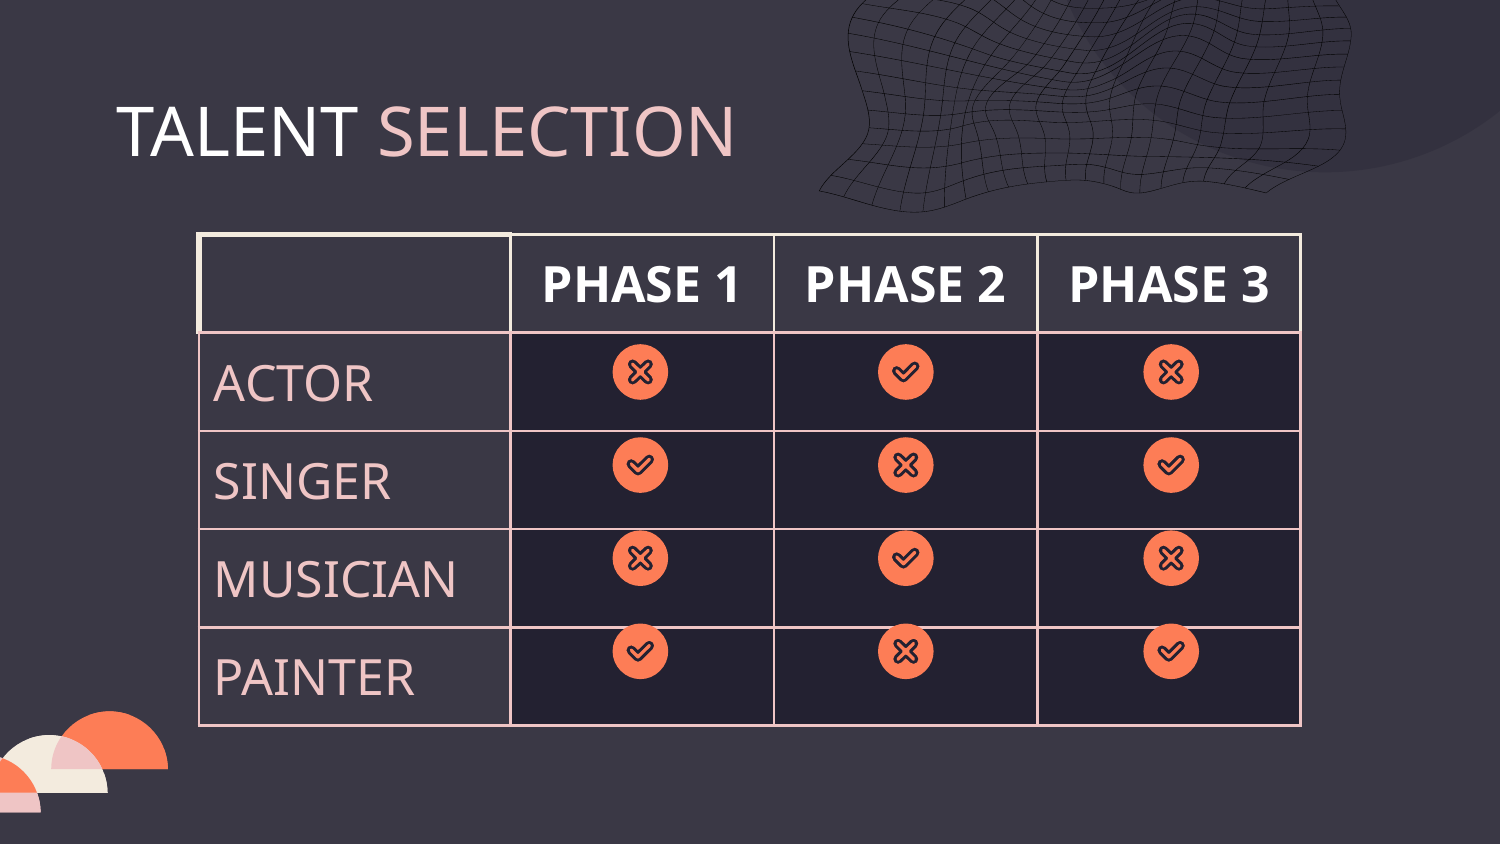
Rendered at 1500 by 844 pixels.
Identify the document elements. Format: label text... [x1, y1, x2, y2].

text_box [1143, 623, 1200, 680]
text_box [1143, 530, 1200, 587]
table_cell MUSICIAN [200, 530, 509, 626]
table_cell [1039, 334, 1299, 430]
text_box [612, 623, 669, 680]
table_cell ACTOR [200, 334, 509, 430]
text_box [0, 710, 169, 813]
table_cell [1039, 629, 1299, 724]
table_cell [775, 334, 1036, 430]
table_header PHASE 3 [1039, 236, 1299, 331]
table_cell [775, 530, 1036, 626]
title TALENT SELECTION [101, 72, 1399, 167]
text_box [1143, 343, 1200, 401]
table_cell [775, 432, 1036, 528]
table_cell [1039, 432, 1299, 528]
table_cell PAINTER [200, 629, 509, 724]
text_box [877, 343, 934, 401]
table_cell [512, 334, 773, 430]
table_cell [512, 432, 773, 528]
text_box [612, 343, 669, 401]
table_cell SINGER [200, 432, 509, 528]
table_cell [1039, 530, 1299, 626]
table_header [202, 237, 509, 331]
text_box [877, 530, 934, 587]
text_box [1143, 436, 1200, 494]
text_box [612, 436, 669, 494]
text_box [877, 623, 934, 680]
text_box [612, 530, 669, 587]
table_cell [775, 629, 1036, 724]
table_cell [512, 629, 773, 724]
table_header PHASE 2 [775, 236, 1036, 331]
table_header PHASE 1 [512, 236, 773, 331]
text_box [877, 436, 934, 494]
table_cell [512, 530, 773, 626]
